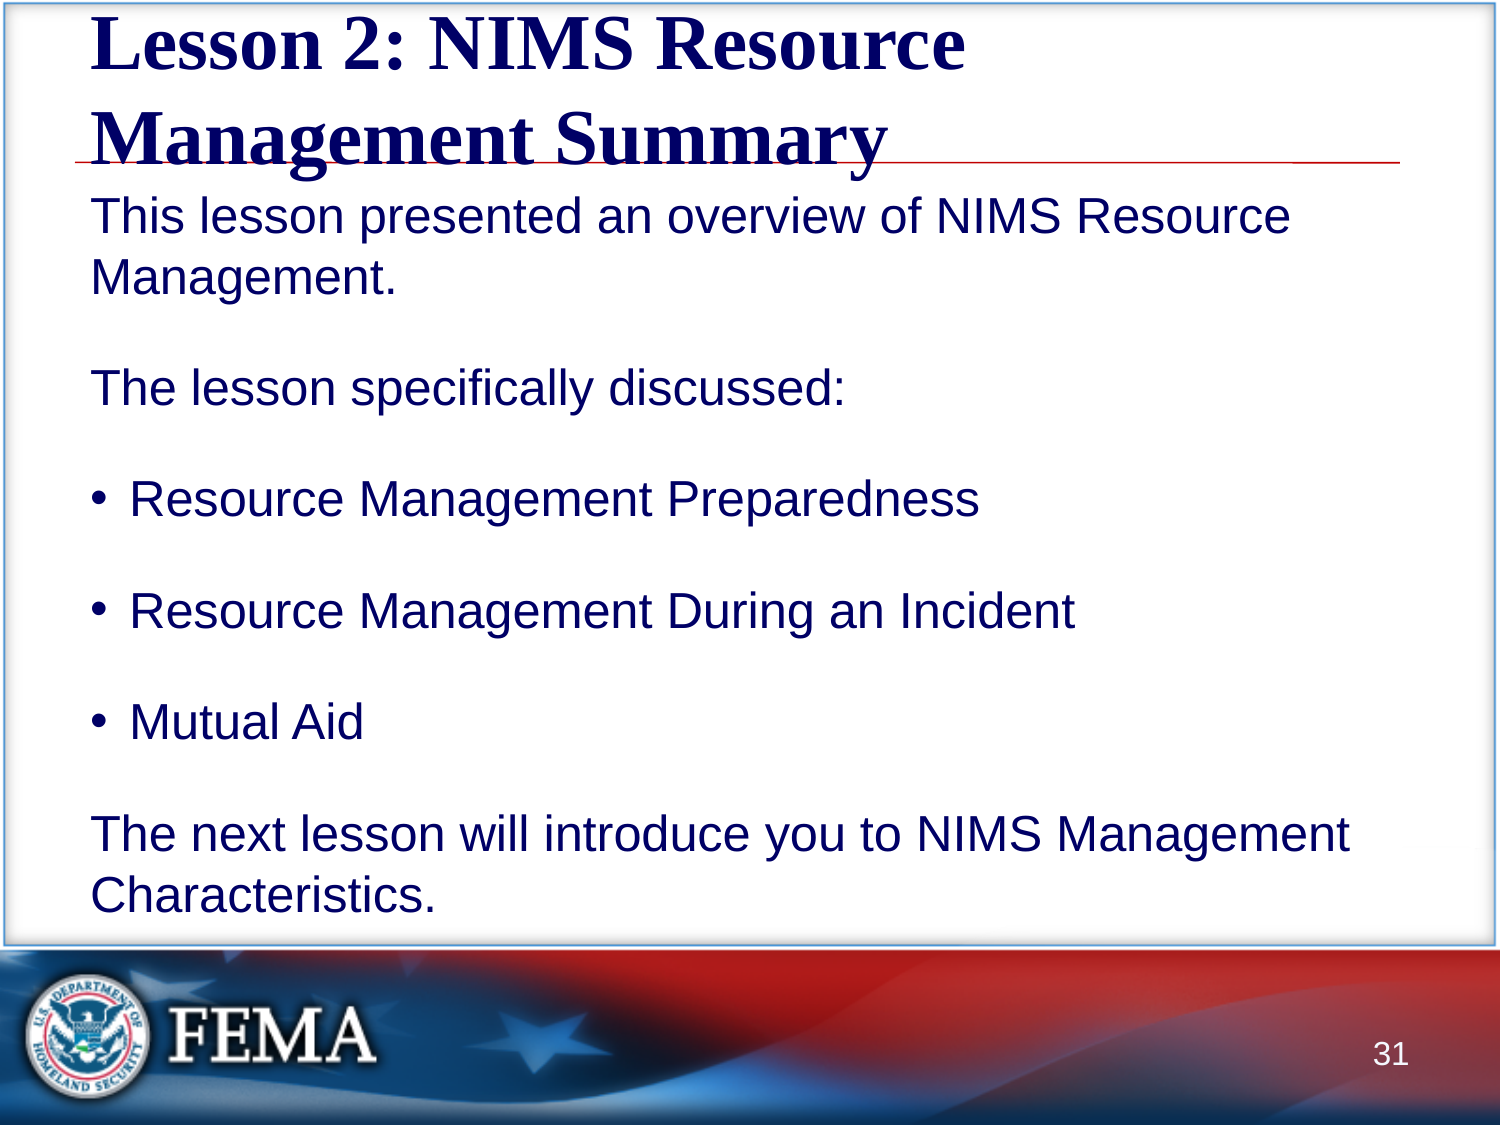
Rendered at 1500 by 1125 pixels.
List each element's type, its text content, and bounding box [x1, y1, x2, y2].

picture [0, 0, 1500, 1125]
title Lesson 2: NIMS Resource Management Summary [75, 32, 1425, 138]
list This lesson presented an overview of NIMS Resource Management. The lesson specifically discussed: Resource Management Preparedness Resource Management During an Incident Mutual Aid The next lesson will introduce you to NIMS Management Characteristics. [75, 175, 1425, 938]
slide_number 31 [1074, 1024, 1425, 1103]
